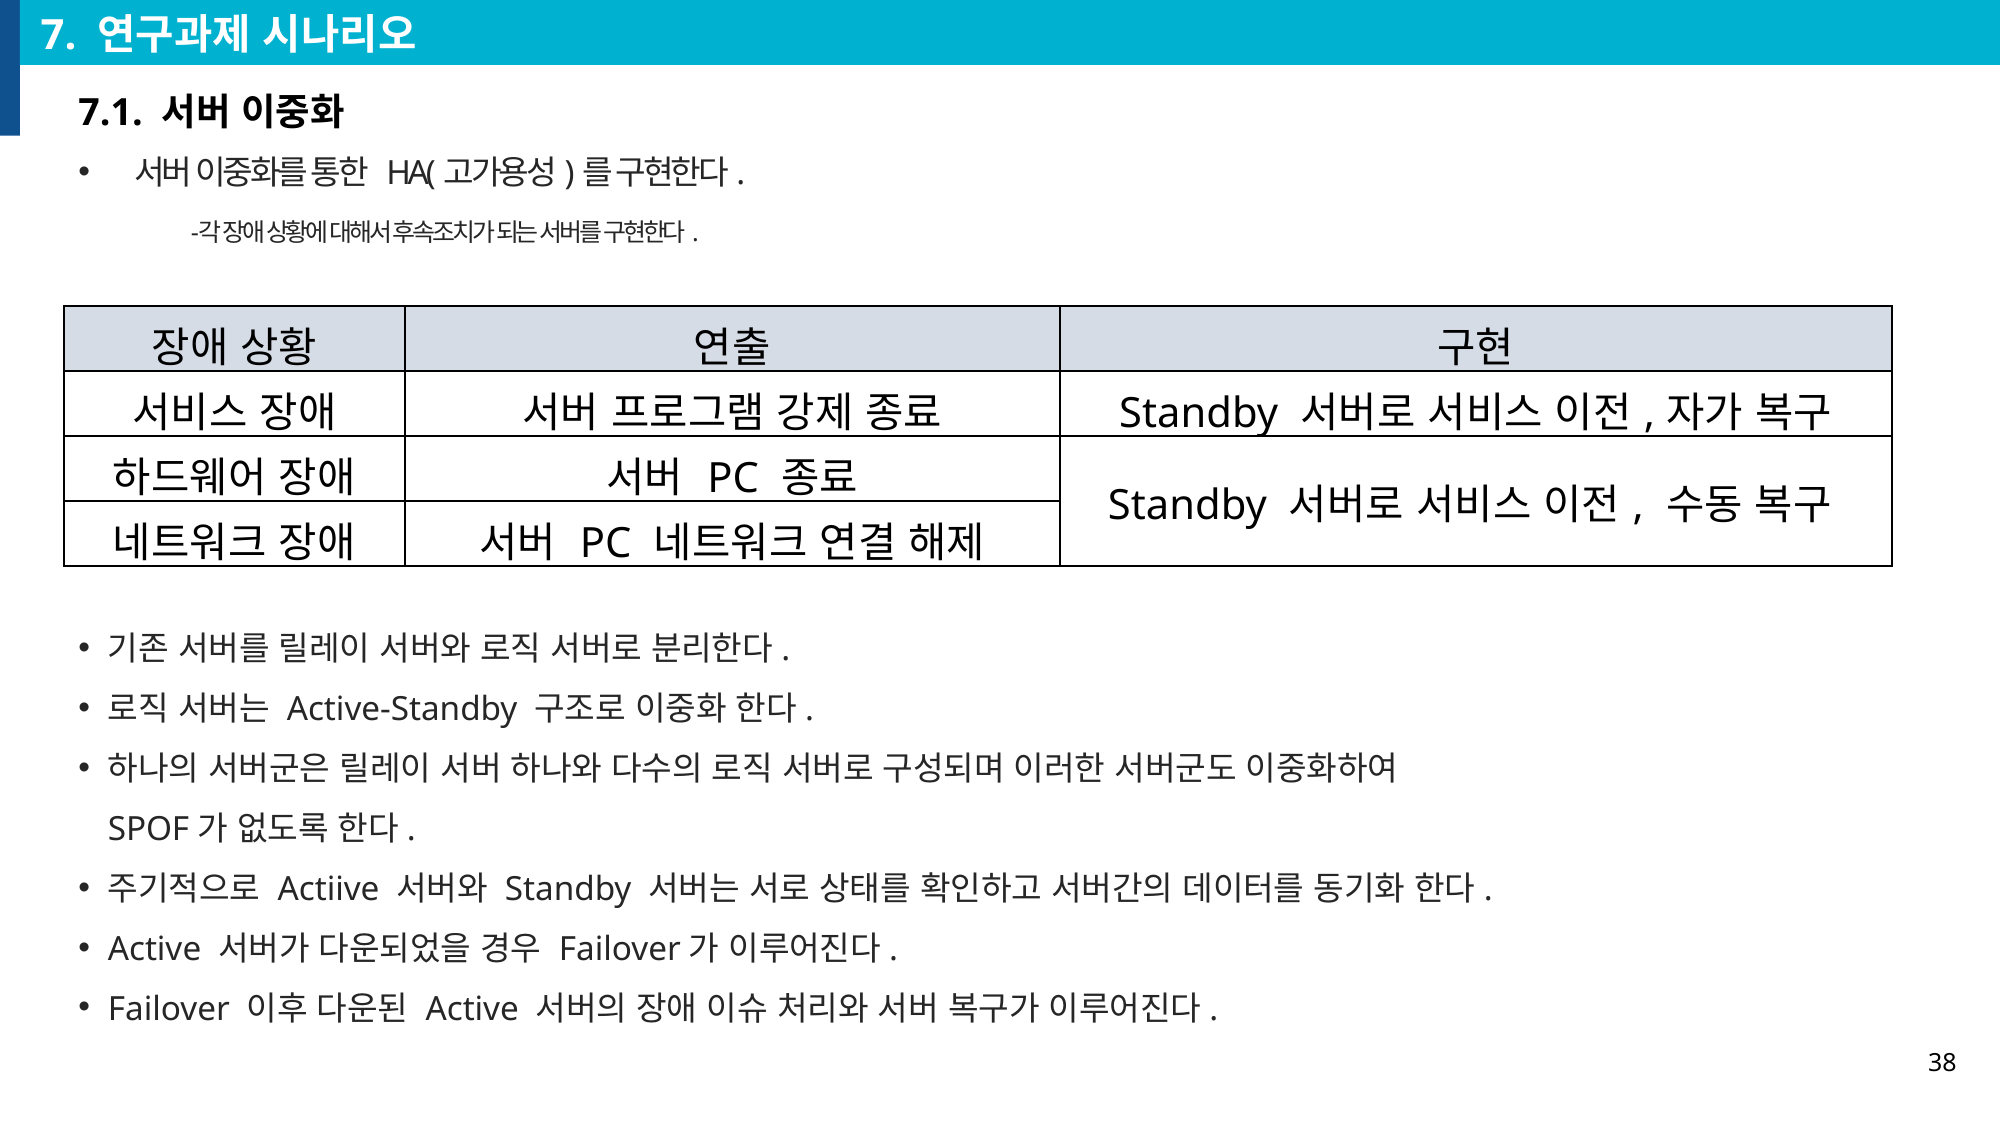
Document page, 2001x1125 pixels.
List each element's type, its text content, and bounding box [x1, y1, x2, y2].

text_box [0, 0, 21, 137]
table_header 장애 상황 [65, 307, 404, 370]
table_cell 하드웨어 장애 [65, 437, 404, 500]
table_cell 서비스 장애 [65, 372, 404, 435]
table_cell Standby 서버로 서비스 이전,자가 복구 [1061, 372, 1891, 435]
table_cell 서버 PC 네트워크 연결 해제 [406, 502, 1059, 565]
table_cell Standby 서버로 서비스 이전, 수동 복구 [1061, 437, 1891, 565]
slide_number 38 [1907, 1033, 1972, 1094]
text_box 7.1. 서버 이중화 [63, 80, 676, 135]
text_box 기존 서버를 릴레이 서버와 로직 서버로 분리한다. 로직 서버는 Active-Standby 구조로 이중화 한다. 하나의 서버군은 릴레이 서버 하나와 다수의 로직 서버로 구성되며 이러한 서버군도 이중화하여 SPOF가 없도록 한다. 주기적으로 Actiive 서버와 Standby 서버는 서로 상태를 확인하고 서버간의 데이터를 동기화 한다. Active 서버가 다운되었을 경우 Failover가 이루어진다. Failover 이후 다운된 Active 서버의 장애 이슈 처리와 서버 복구가 이루어진다. [63, 599, 1893, 1035]
table_header 구현 [1061, 307, 1891, 370]
table_cell 네트워크 장애 [65, 502, 404, 565]
text_box 서버 이중화를 통한 HA(고가용성)를 구현한다. 각 장애 상황에 대해서 후속조치가 되는 서버를 구현한다. [63, 135, 1128, 290]
table_header 연출 [406, 307, 1059, 370]
table_cell 서버 PC 종료 [406, 437, 1059, 500]
text_box 7. 연구과제 시나리오 [19, 0, 2000, 66]
table_cell 서버 프로그램 강제 종료 [406, 372, 1059, 435]
